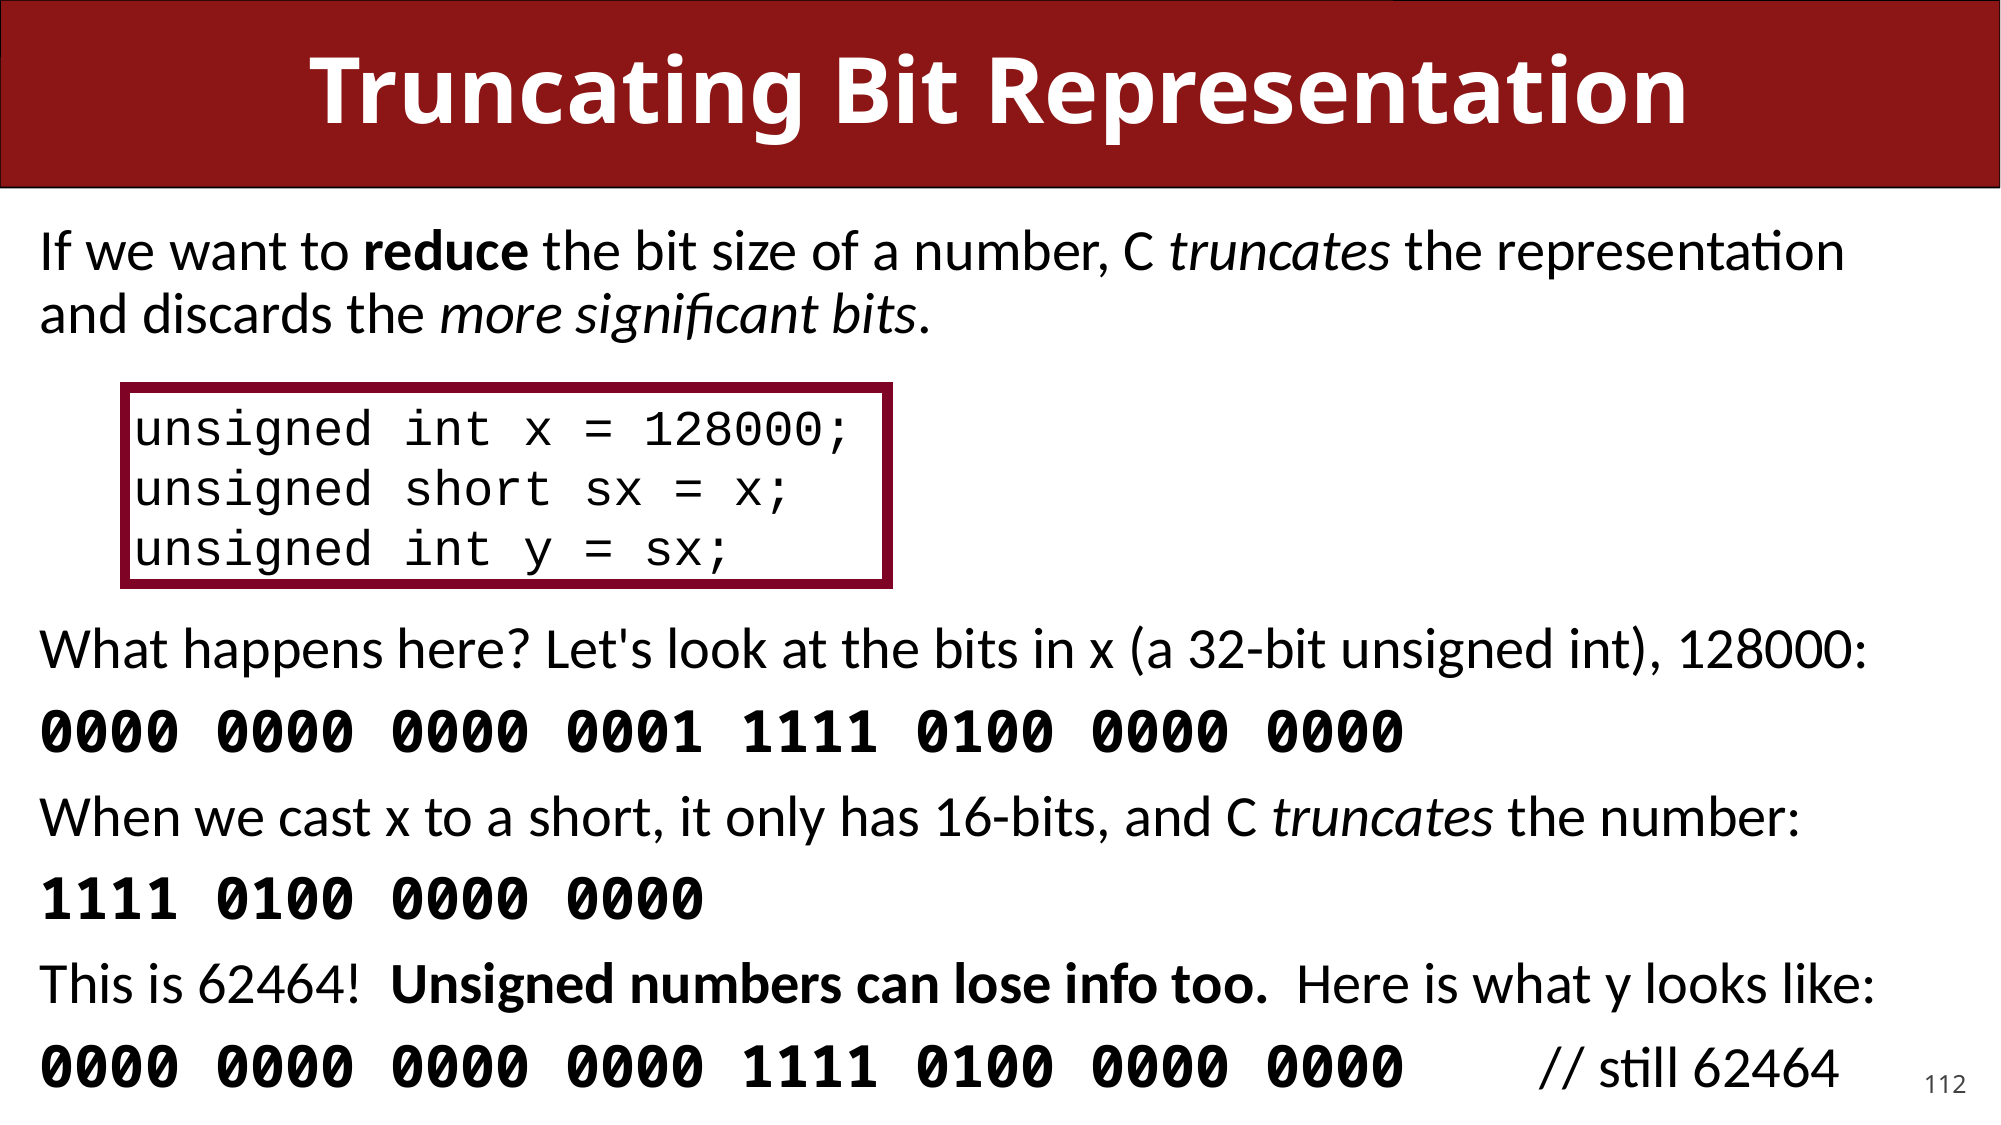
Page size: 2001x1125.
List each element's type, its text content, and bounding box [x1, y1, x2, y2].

text_box unsigned int x = 128000; unsigned short sx = x; unsigned int y = sx; [124, 387, 888, 585]
list If we want to reduce the bit size of a number, C truncates the representation and discards the more significant bits. What happens here? Let's look at the bits in x (a 32-bit unsigned int), 128000: 0000 0000 0000 0001 1111 0100 0000 0000 When we cast x to a short, it only has 16-bits, and C truncates the number: 1111 0100 0000 0000 This is 62464! Unsigned numbers can lose info too. Here is what y looks like: 0000 0000 0000 0000 1111 0100 0000 0000 // still 62464 [24, 212, 1963, 1125]
title Truncating Bit Representation [75, 0, 1925, 188]
